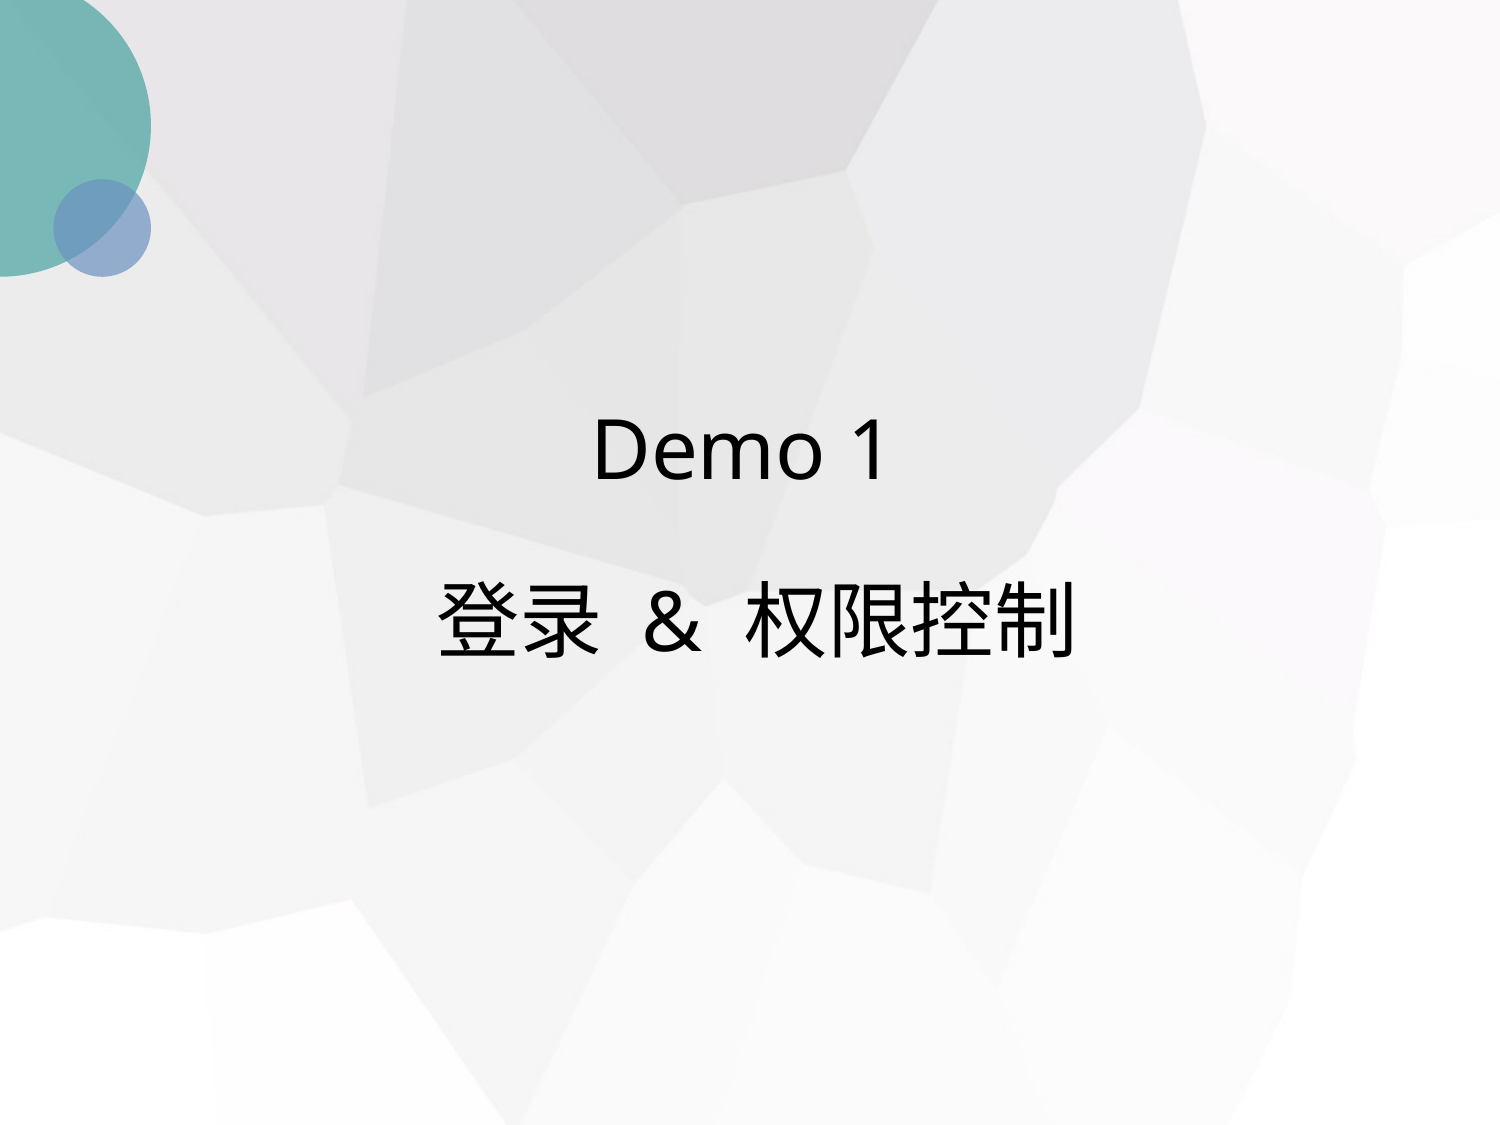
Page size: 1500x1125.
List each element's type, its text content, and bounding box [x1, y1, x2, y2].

text_box [0, 0, 152, 278]
text_box Demo 1 [301, 389, 1184, 504]
picture [0, 0, 1500, 1125]
text_box [52, 178, 152, 278]
text_box 登录 & 权限控制 [315, 560, 1199, 676]
